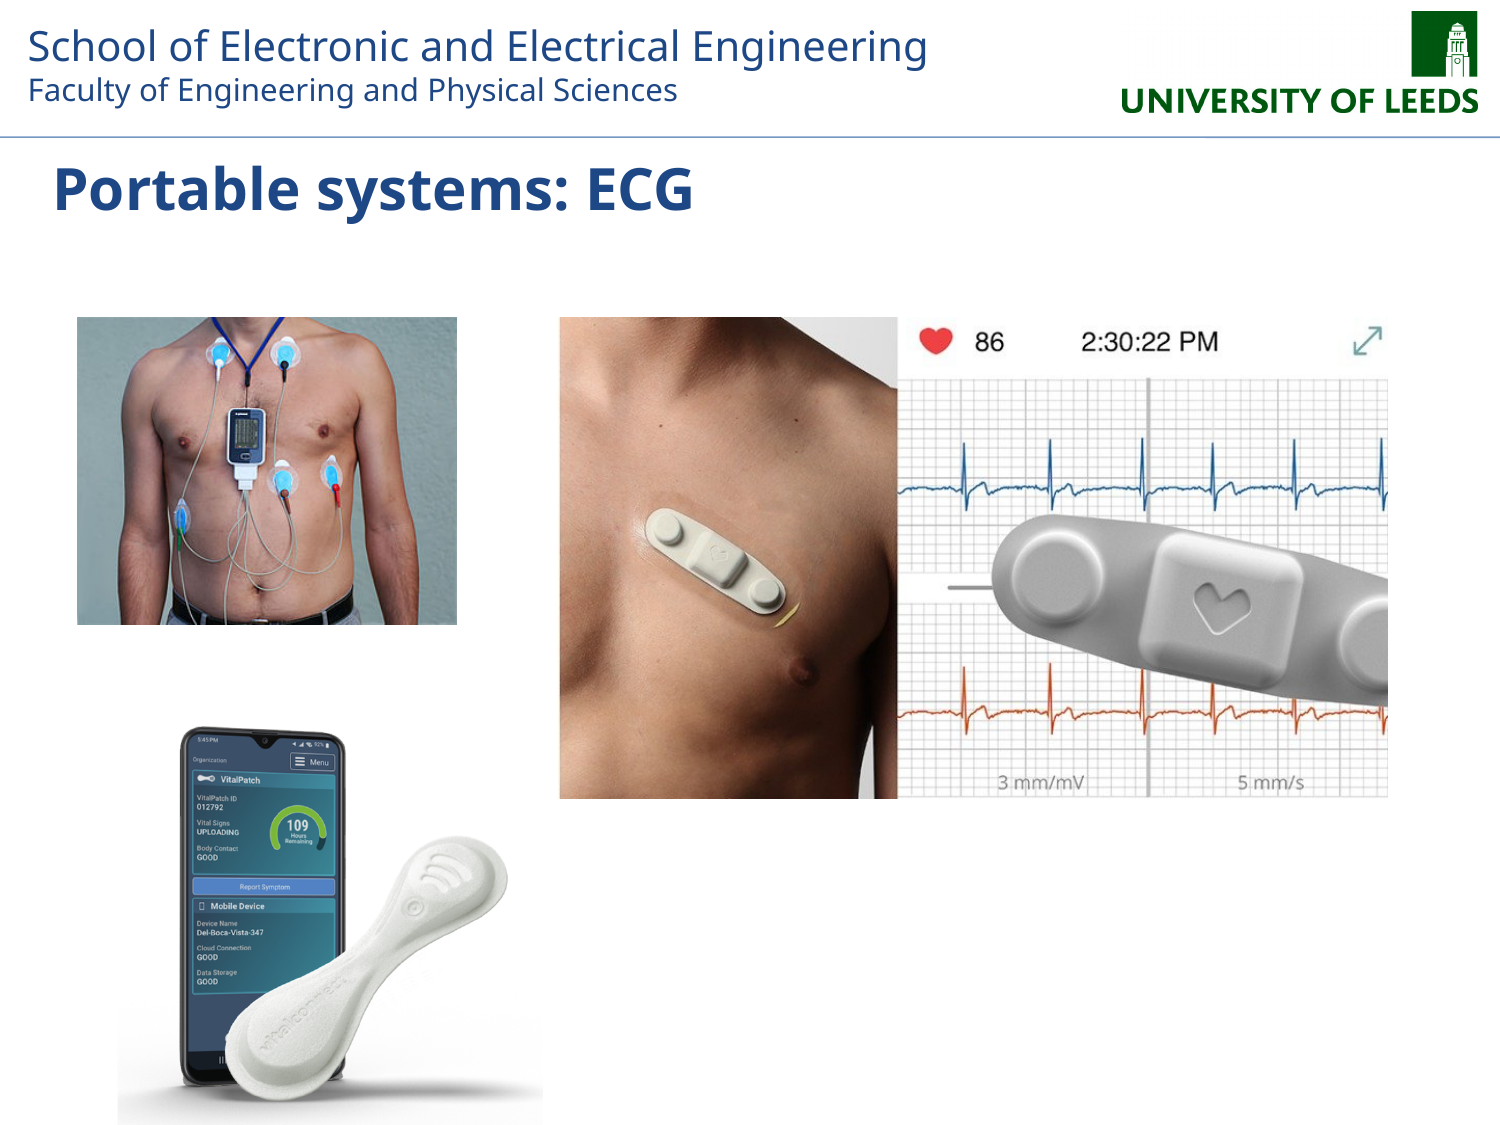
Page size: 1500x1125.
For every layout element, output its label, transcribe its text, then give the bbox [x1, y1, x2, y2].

picture [77, 317, 458, 625]
picture [558, 317, 1388, 799]
picture [1122, 11, 1478, 113]
title Portable systems: ECG [37, 137, 1388, 238]
picture [117, 715, 544, 1125]
